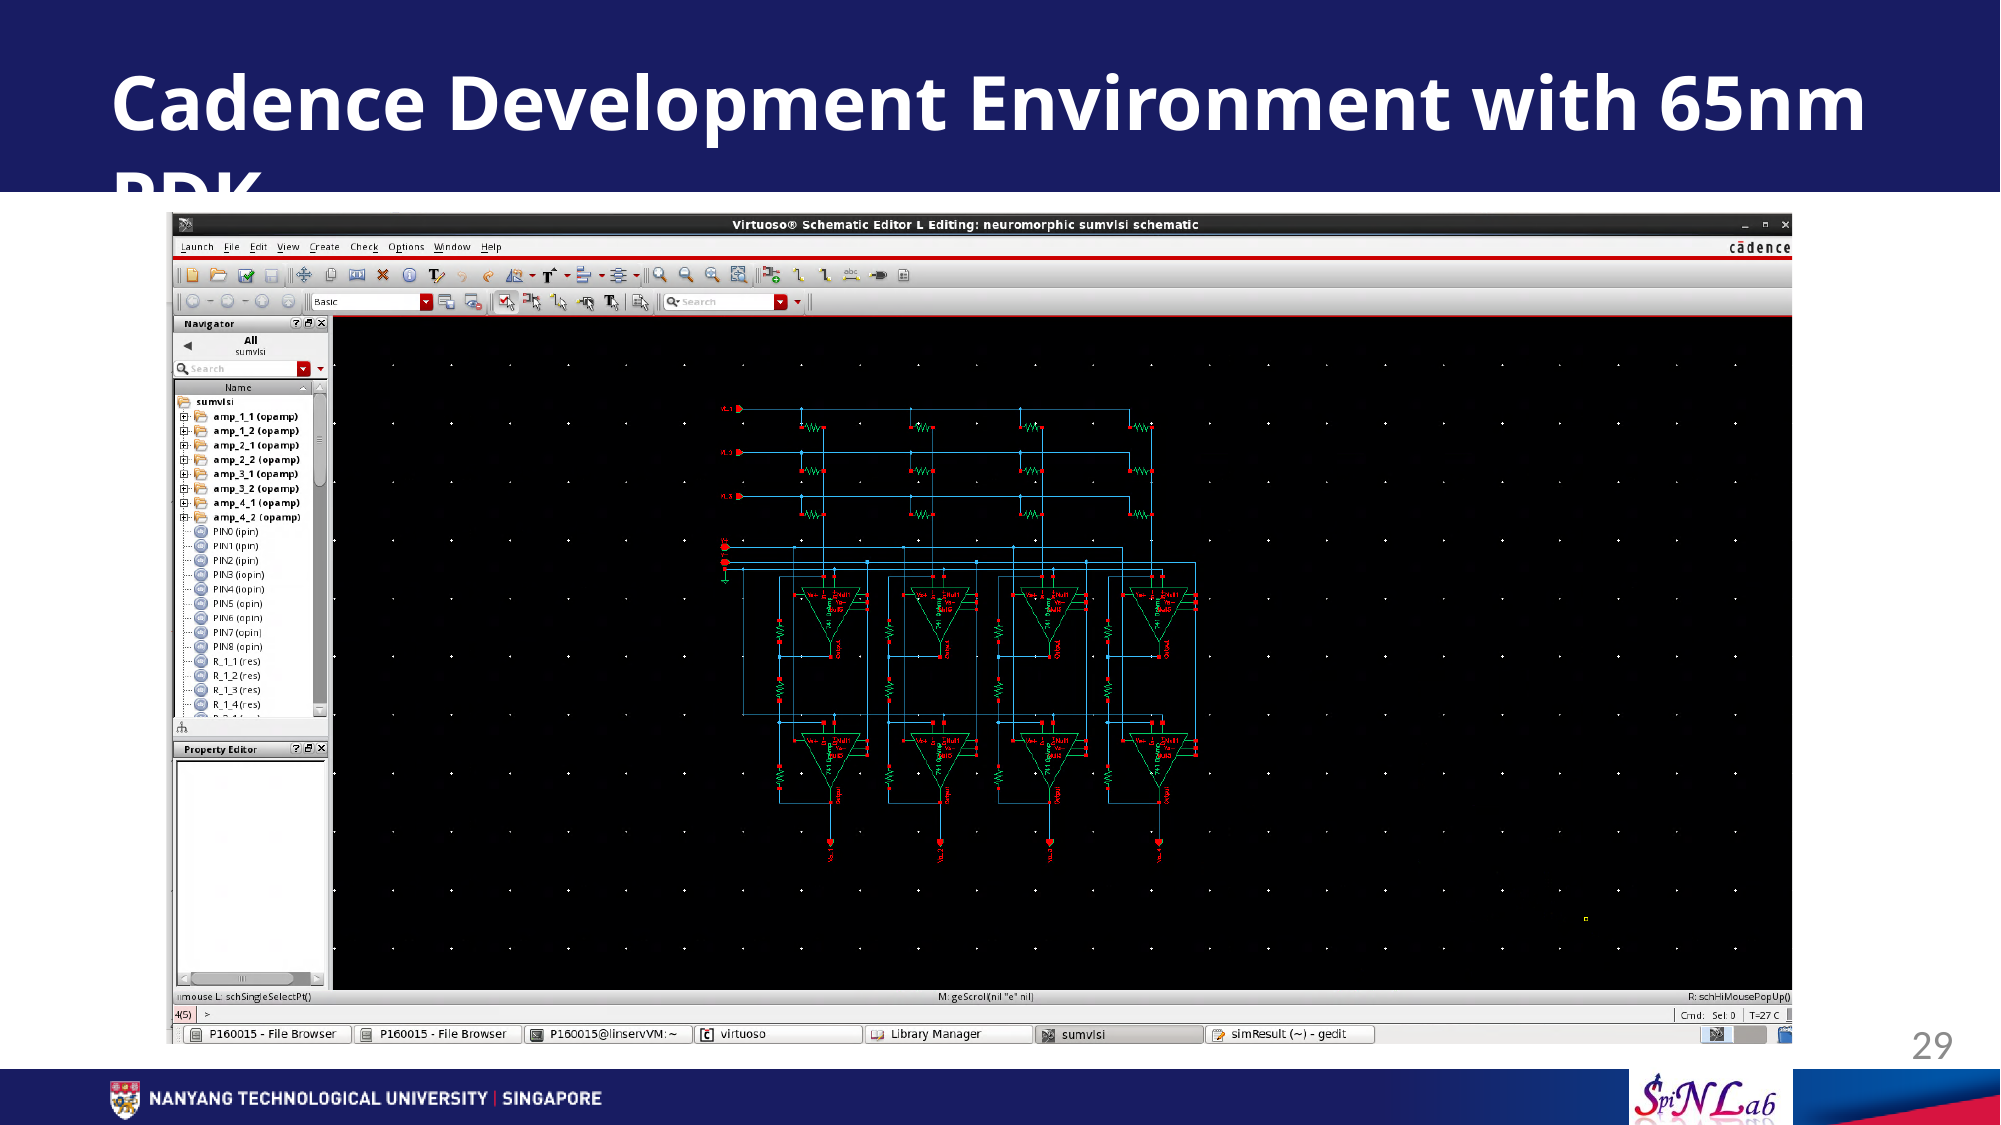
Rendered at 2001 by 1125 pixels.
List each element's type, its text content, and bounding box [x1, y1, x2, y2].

slide_number 29 [1518, 1013, 1969, 1066]
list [166, 212, 1793, 1044]
picture [0, 0, 2000, 192]
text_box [0, 1066, 2000, 1125]
